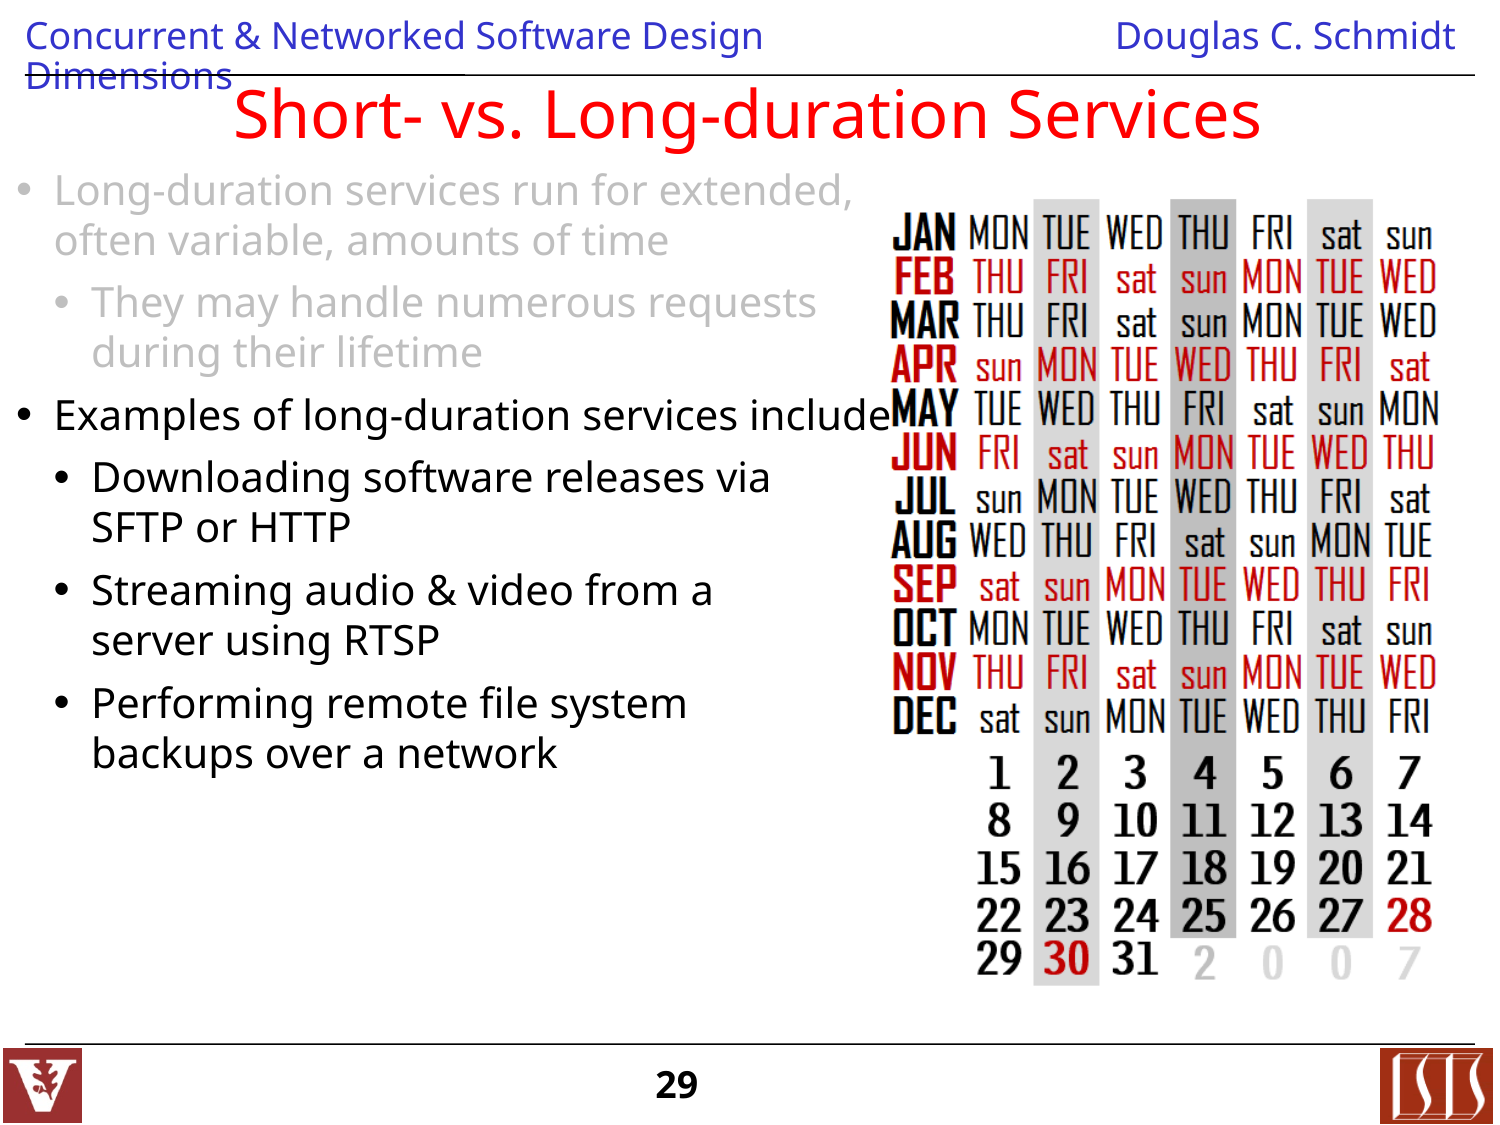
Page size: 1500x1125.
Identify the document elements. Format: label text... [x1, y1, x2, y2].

text_box Long-duration services run for extended, often variable, amounts of time They may handle numerous requests during their lifetime Examples of long-duration services include Downloading software releases via SFTP or HTTP Streaming audio & video from a server using RTSP Performing remote file system backups over a network [1, 156, 1500, 784]
picture [869, 176, 1461, 1010]
picture [3, 1048, 82, 1123]
picture [1380, 1048, 1493, 1124]
title Short- vs. Long-duration Services [29, 36, 1467, 156]
